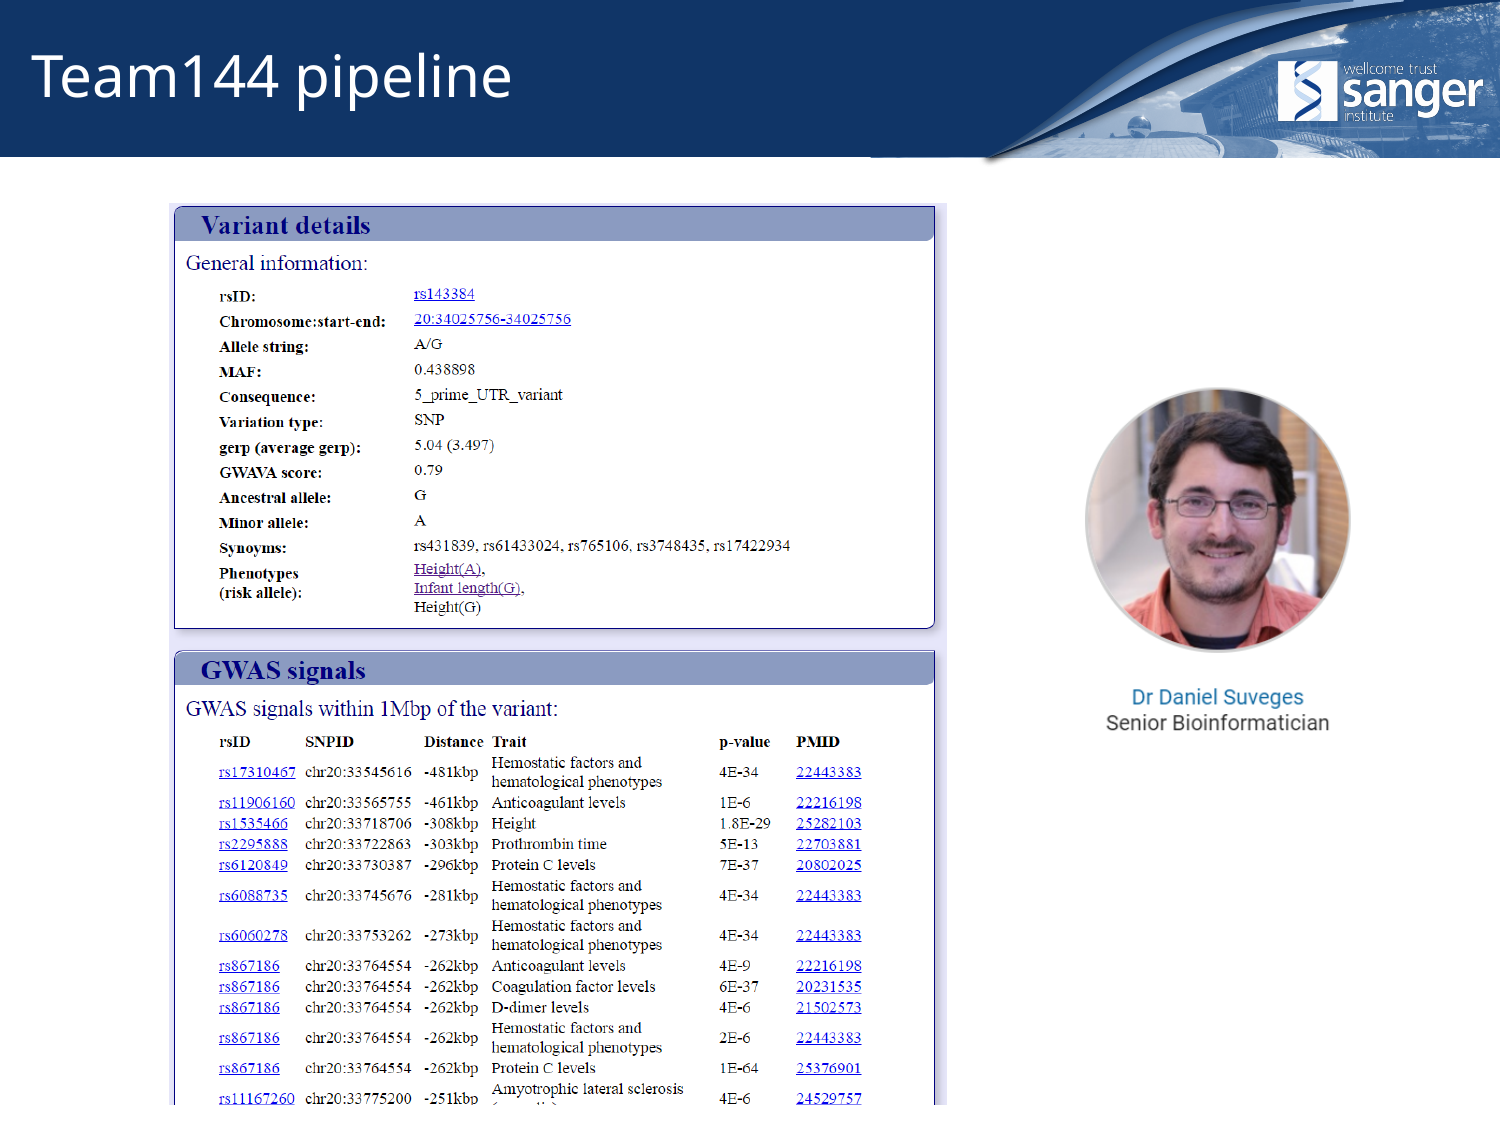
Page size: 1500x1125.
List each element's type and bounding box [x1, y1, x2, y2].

picture [168, 202, 947, 1105]
text_box [0, 0, 1500, 158]
picture [1070, 350, 1382, 741]
